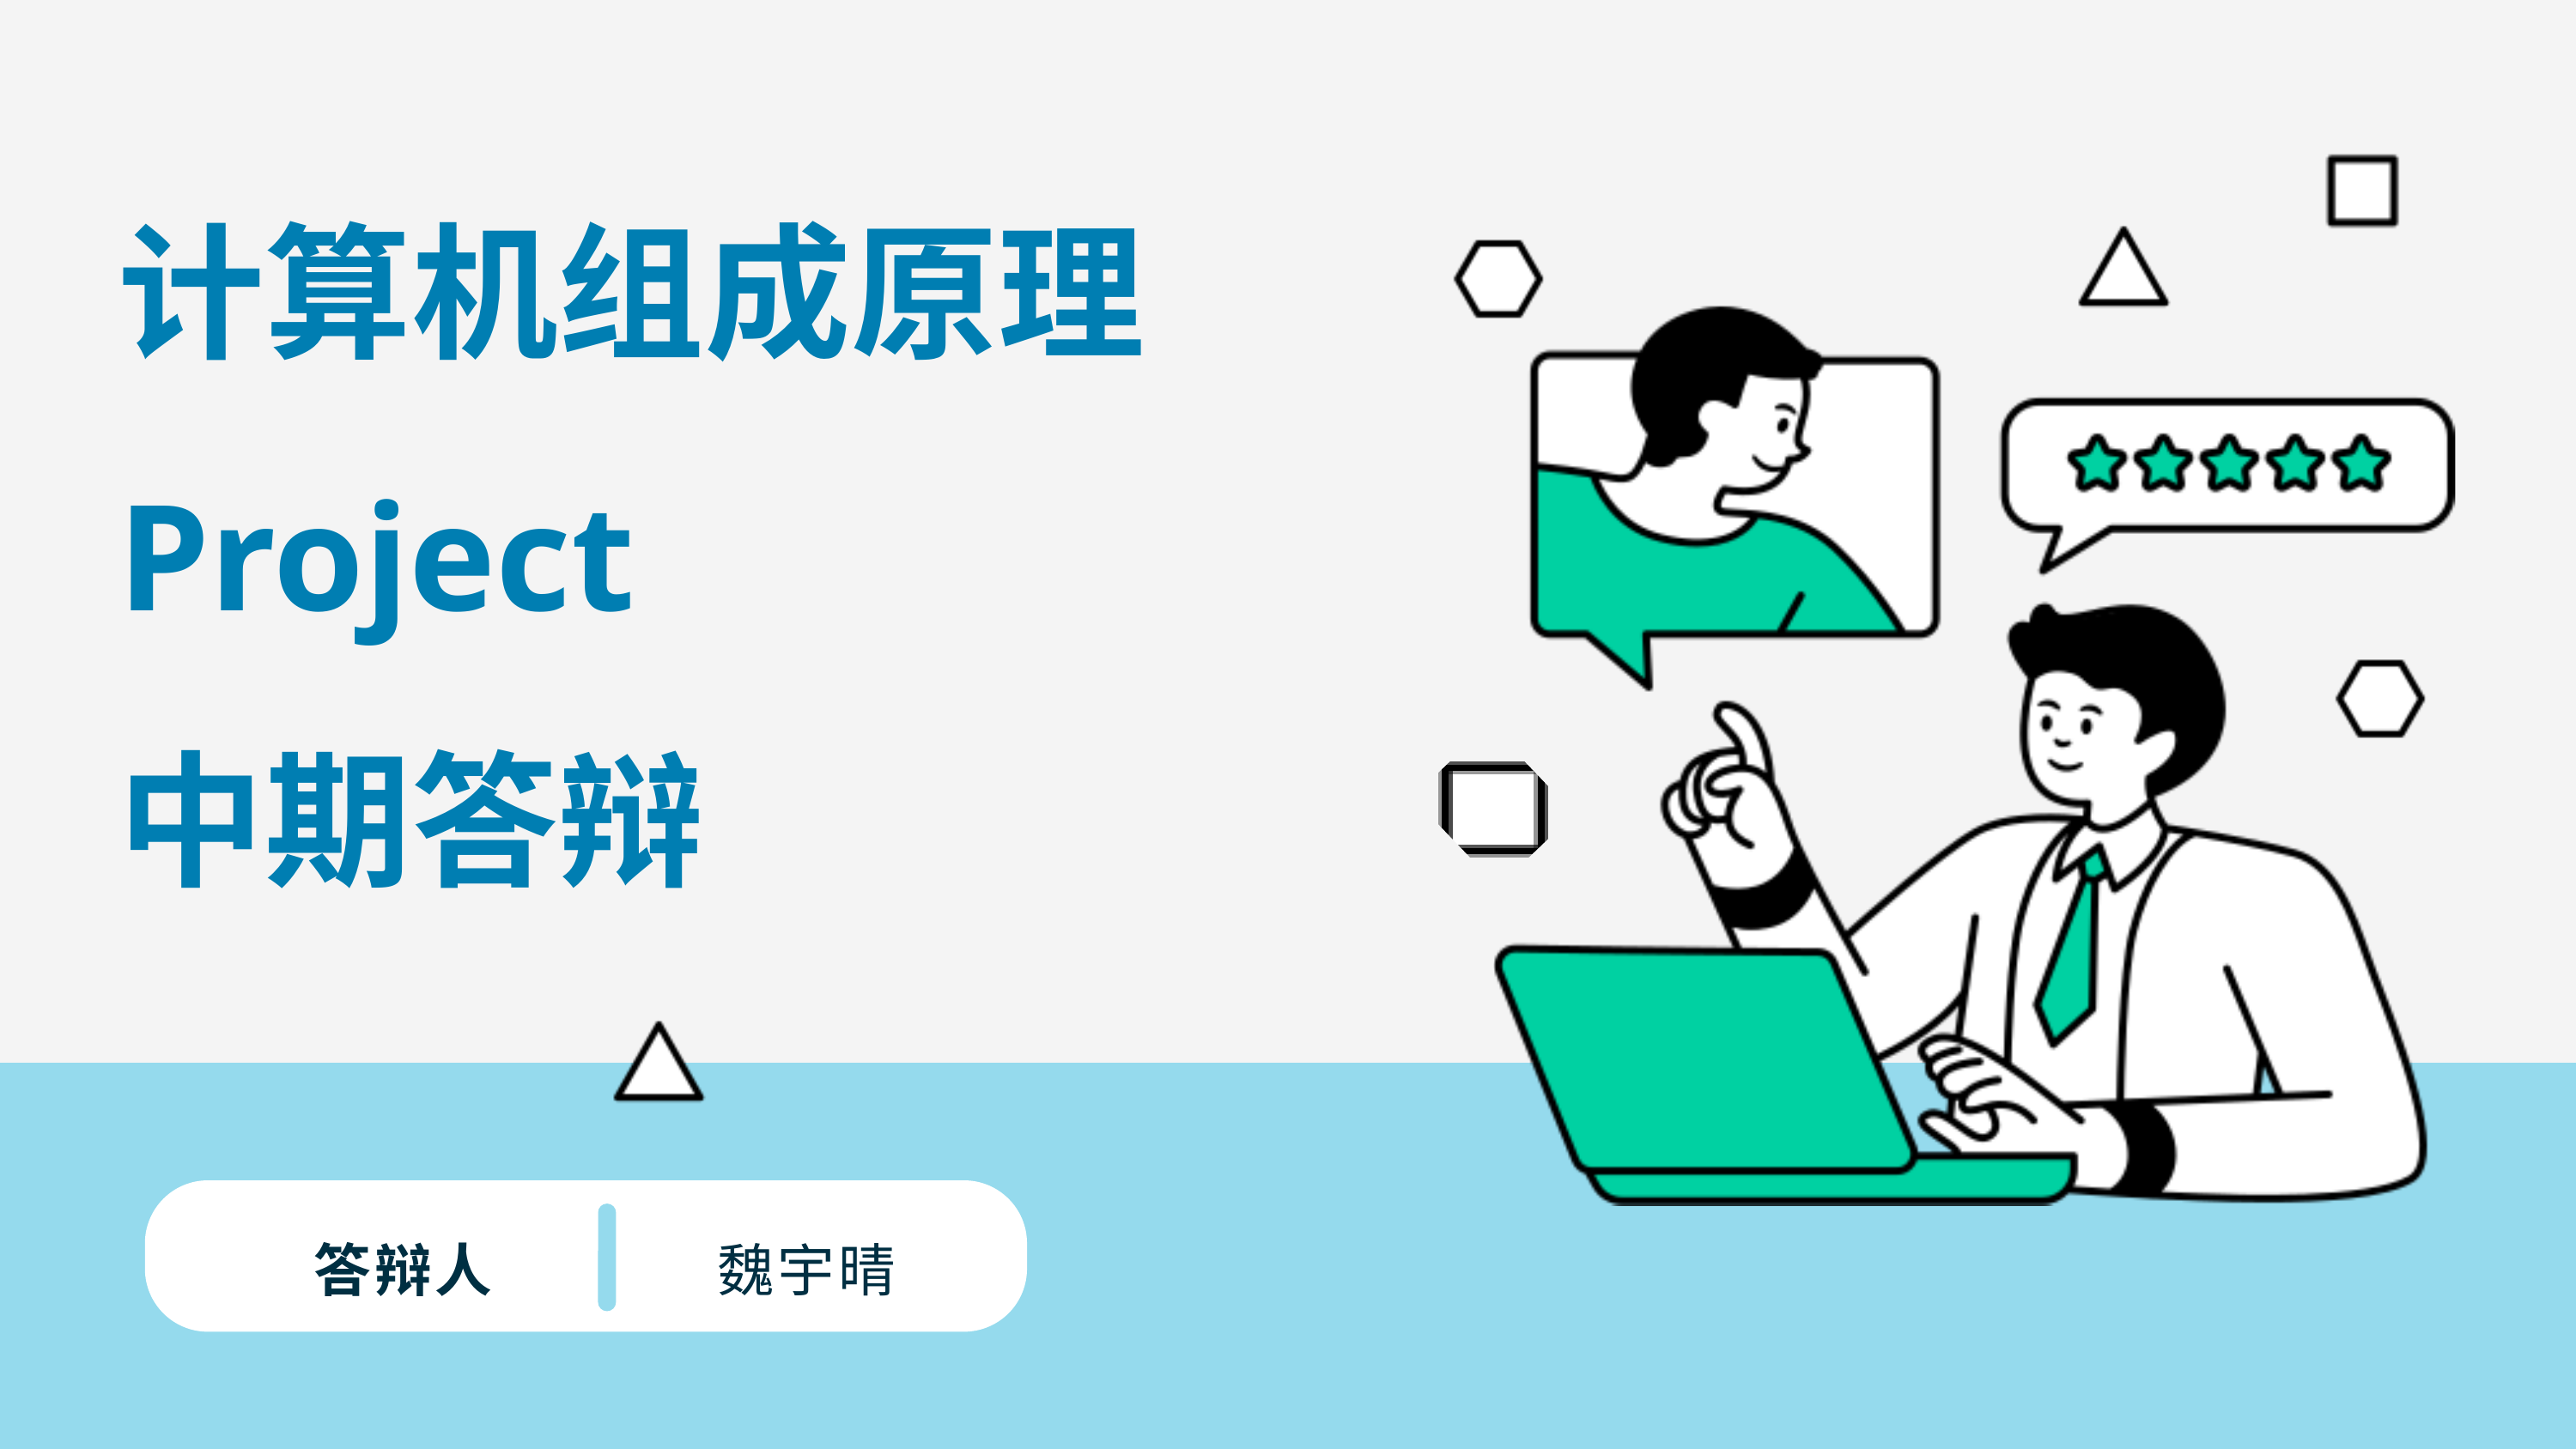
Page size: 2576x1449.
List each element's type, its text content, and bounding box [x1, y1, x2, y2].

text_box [0, 1062, 2576, 1449]
text_box [2032, 194, 2223, 342]
text_box [2328, 641, 2432, 755]
text_box [1446, 221, 1550, 336]
text_box [2310, 126, 2416, 251]
text_box [1493, 305, 2456, 1059]
text_box [567, 989, 758, 1059]
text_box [144, 1126, 1369, 1332]
text_box [1413, 724, 1575, 887]
text_box 计算机组成原理 Project 中期答辩 [118, 112, 1499, 905]
